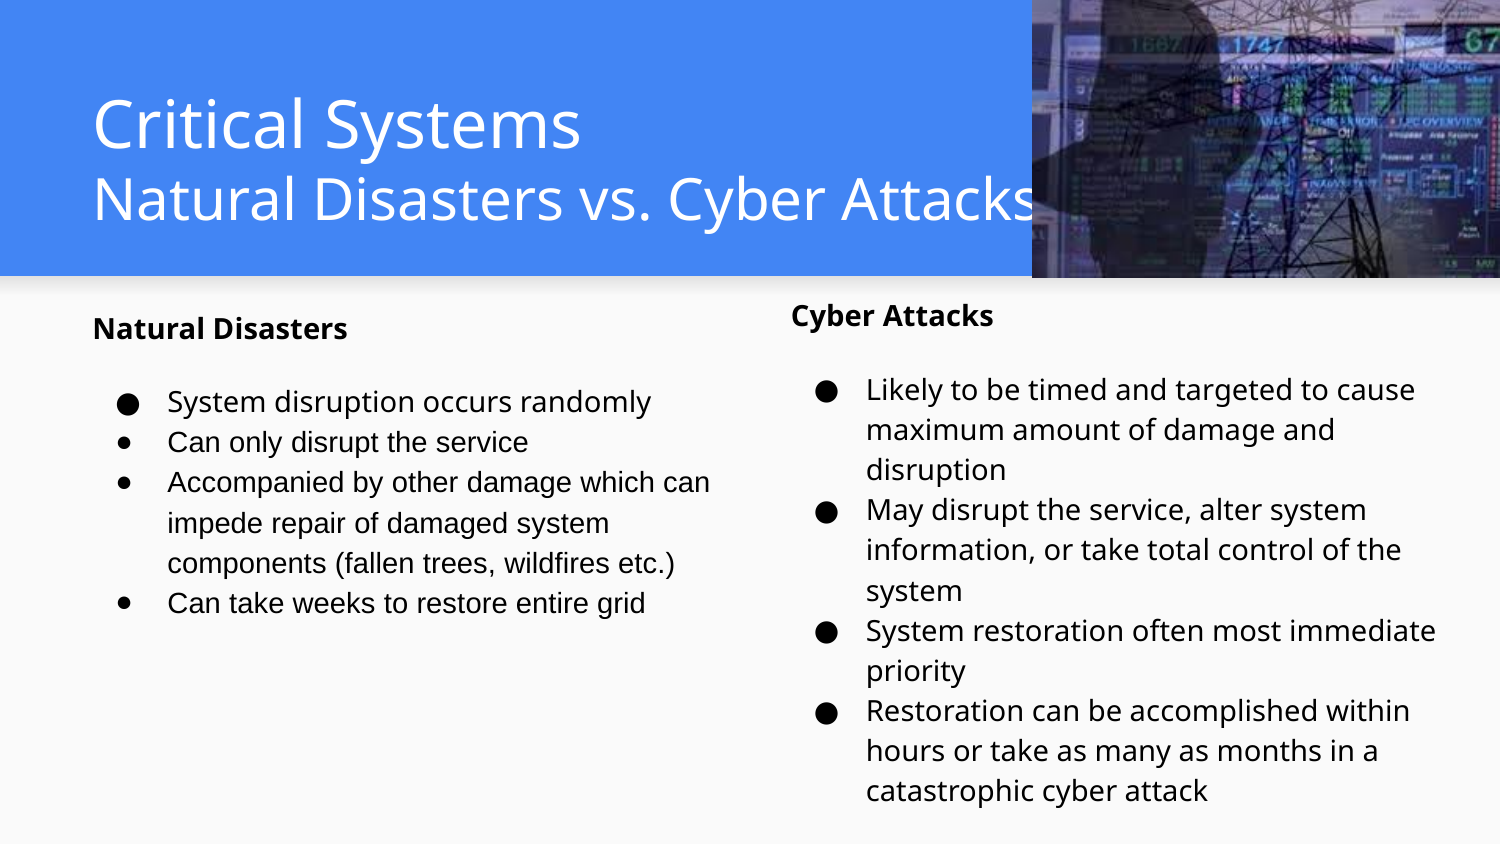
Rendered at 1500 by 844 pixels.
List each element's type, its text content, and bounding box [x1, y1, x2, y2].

list Cyber Attacks Likely to be timed and targeted to cause maximum amount of damage and disruption May disrupt the service, alter system information, or take total control of the system System restoration often most immediate priority Restoration can be accomplished within hours or take as many as months in a catastrophic cyber attack [775, 277, 1478, 722]
picture [1032, 0, 1500, 278]
list Natural Disasters System disruption occurs randomly Can only disrupt the service Accompanied by other damage which can impede repair of damaged system components (fallen trees, wildfires etc.) Can take weeks to restore entire grid [77, 289, 734, 735]
title Critical Systems Natural Disasters vs. Cyber Attacks [77, 121, 1027, 248]
